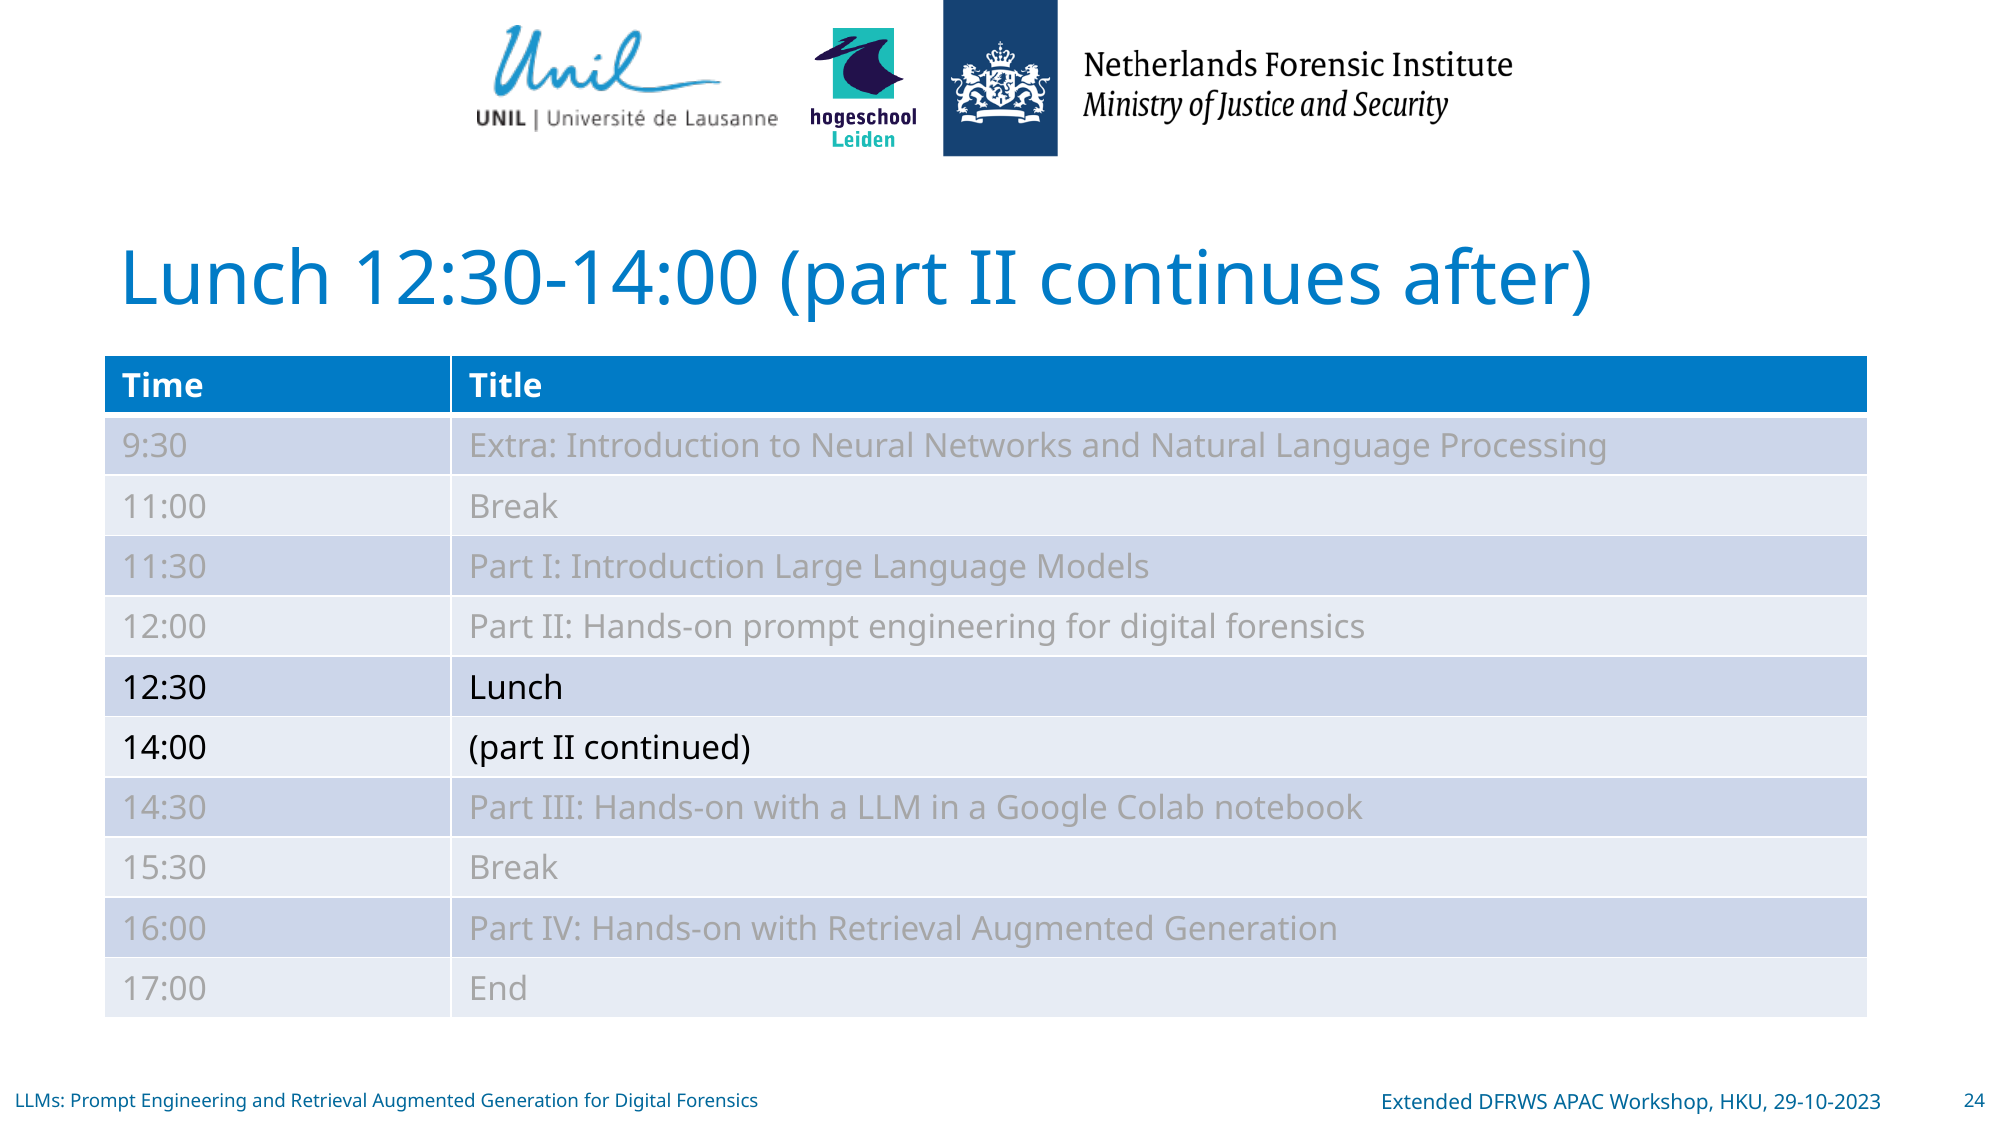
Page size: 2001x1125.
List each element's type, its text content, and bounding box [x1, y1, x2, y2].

picture [0, 0, 2001, 228]
table_cell 11:30 [105, 536, 450, 595]
table_cell 14:30 [105, 778, 450, 836]
table_cell Part II: Hands-on prompt engineering for digital forensics [452, 597, 1867, 655]
table_cell (part II continued) [452, 717, 1867, 776]
table_cell 17:00 [105, 958, 450, 1017]
table_cell Lunch [452, 657, 1867, 716]
table_cell 12:30 [105, 657, 450, 716]
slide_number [1172, 1081, 1896, 1125]
table_cell Part IV: Hands-on with Retrieval Augmented Generation [452, 898, 1867, 957]
table_header Title [452, 356, 1867, 412]
slide_number 24 [1896, 1081, 2000, 1125]
table_cell End [452, 958, 1867, 1017]
table_cell 16:00 [105, 898, 450, 957]
table_cell Extra: Introduction to Neural Networks and Natural Language Processing [452, 418, 1867, 474]
table_cell 9:30 [105, 418, 450, 474]
table_cell Break [452, 476, 1867, 535]
title Lunch 12:30-14:00 (part II continues after) [104, 172, 1897, 329]
table_cell Part I: Introduction Large Language Models [452, 536, 1867, 595]
footer LLMs: Prompt Engineering and Retrieval Augmented Generation for Digital Forensics [0, 1081, 1067, 1125]
table_cell 14:00 [105, 717, 450, 776]
table_cell 11:00 [105, 476, 450, 535]
table_cell Part III: Hands-on with a LLM in a Google Colab notebook [452, 778, 1867, 836]
table_cell Break [452, 838, 1867, 896]
table_cell 12:00 [105, 597, 450, 655]
table_header Time [105, 356, 450, 412]
table_cell 15:30 [105, 838, 450, 896]
